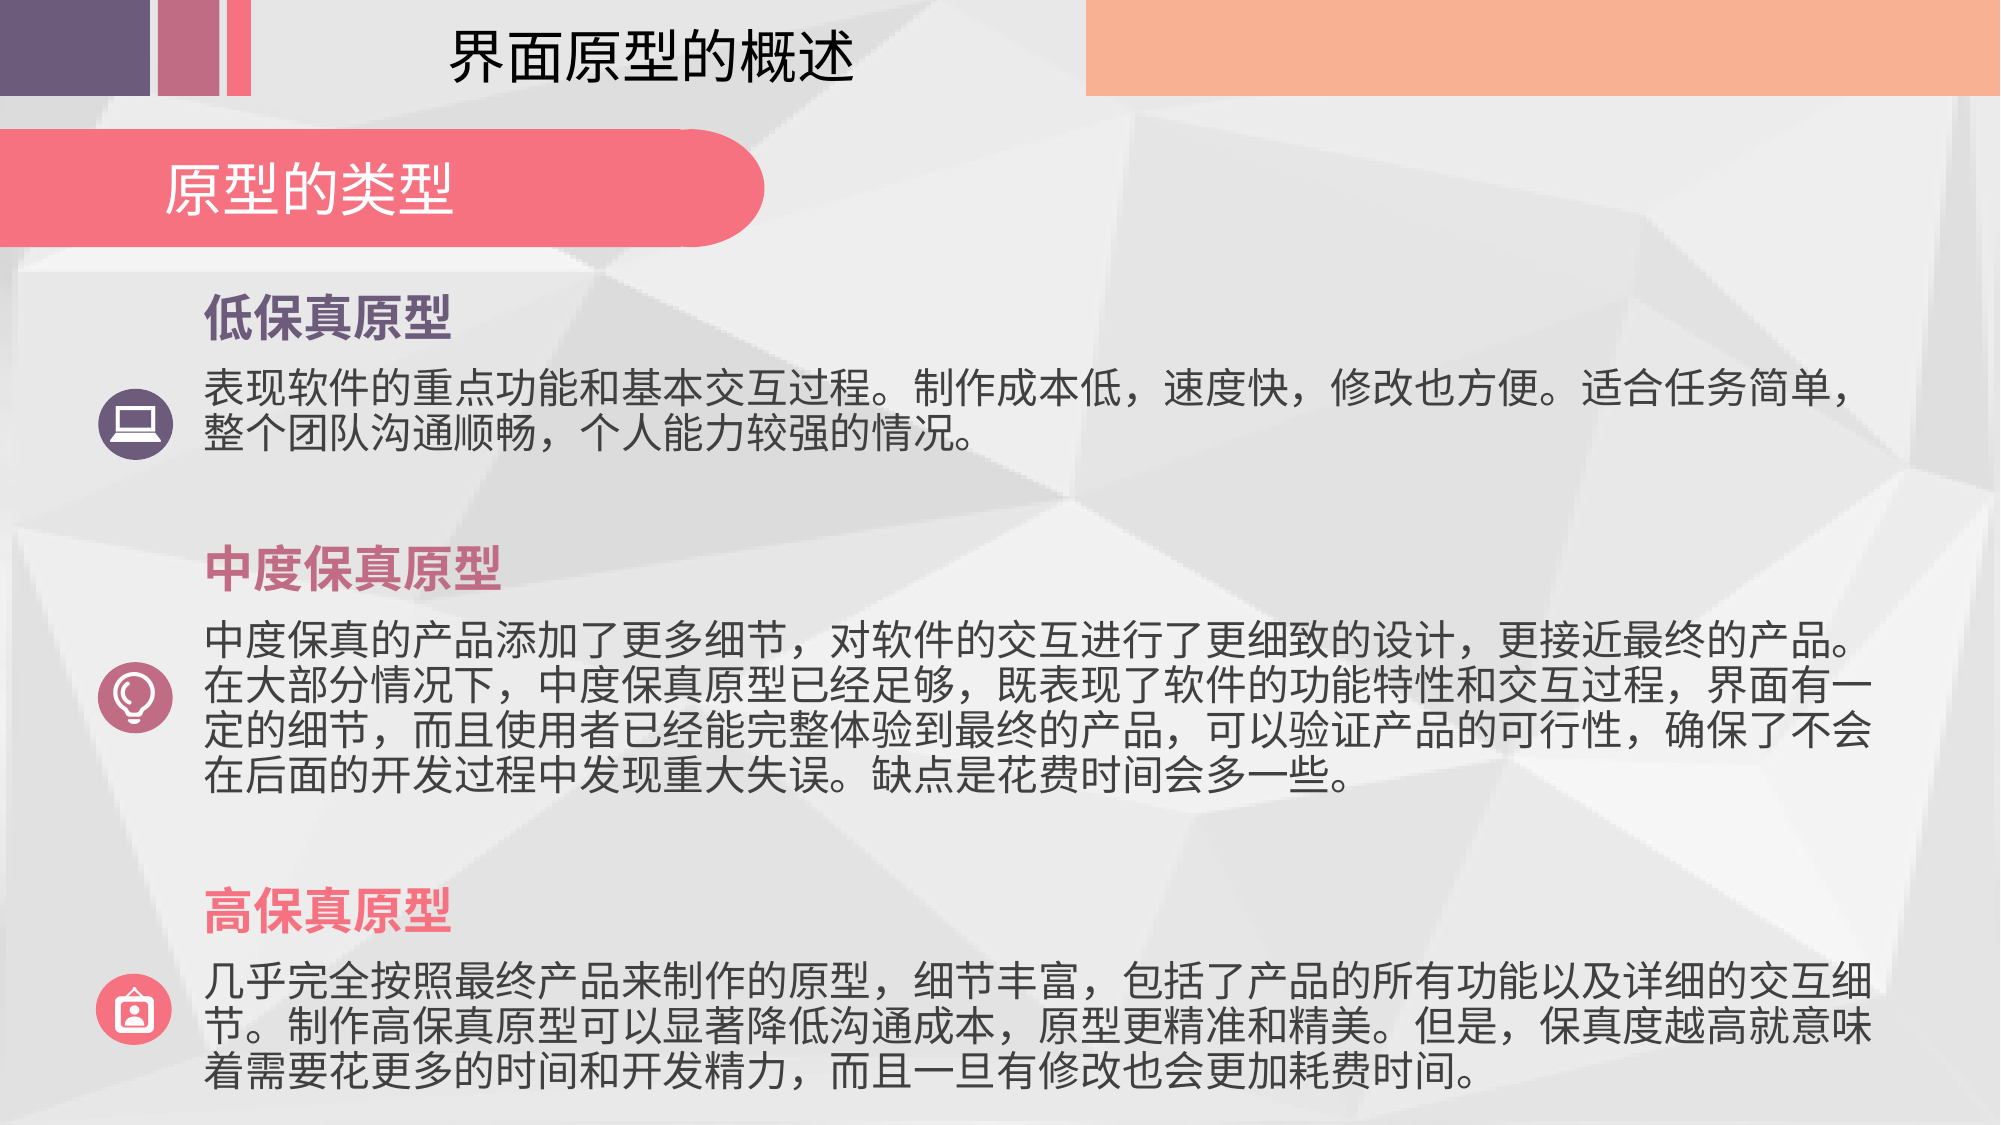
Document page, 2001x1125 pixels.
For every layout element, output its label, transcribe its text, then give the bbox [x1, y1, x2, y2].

text_box 界面原型的概述 [365, 12, 938, 168]
text_box [157, 0, 220, 96]
text_box [1086, 0, 2000, 96]
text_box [95, 973, 172, 1045]
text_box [98, 388, 174, 460]
text_box [0, 129, 765, 248]
text_box [227, 0, 251, 96]
text_box [0, 0, 150, 96]
text_box 低保真原型 表现软件的重点功能和基本交互过程。制作成本低，速度快，修改也方便。适合任务简单，整个团队沟通顺畅，个人能力较强的情况。 中度保真原型 中度保真的产品添加了更多细节，对软件的交互进行了更细致的设计，更接近最终的产品。在大部分情况下，中度保真原型已经足够，既表现了软件的功能特性和交互过程，界面有一定的细节，而且使用者已经能完整体验到最终的产品，可以验证产品的可行性，确保了不会在后面的开发过程中发现重大失误。缺点是花费时间会多一些。 高保真原型 几乎完全按照最终产品来制作的原型，细节丰富，包括了产品的所有功能以及详细的交互细节。制作高保真原型可以显著降低沟通成本，原型更精准和精美。但是，保真度越高就意味着需要花更多的时间和开发精力，而且一旦有修改也会更加耗费时间。 [188, 285, 1923, 1125]
text_box 原型的类型 [149, 145, 654, 231]
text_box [97, 662, 173, 734]
picture [0, 0, 2001, 1125]
